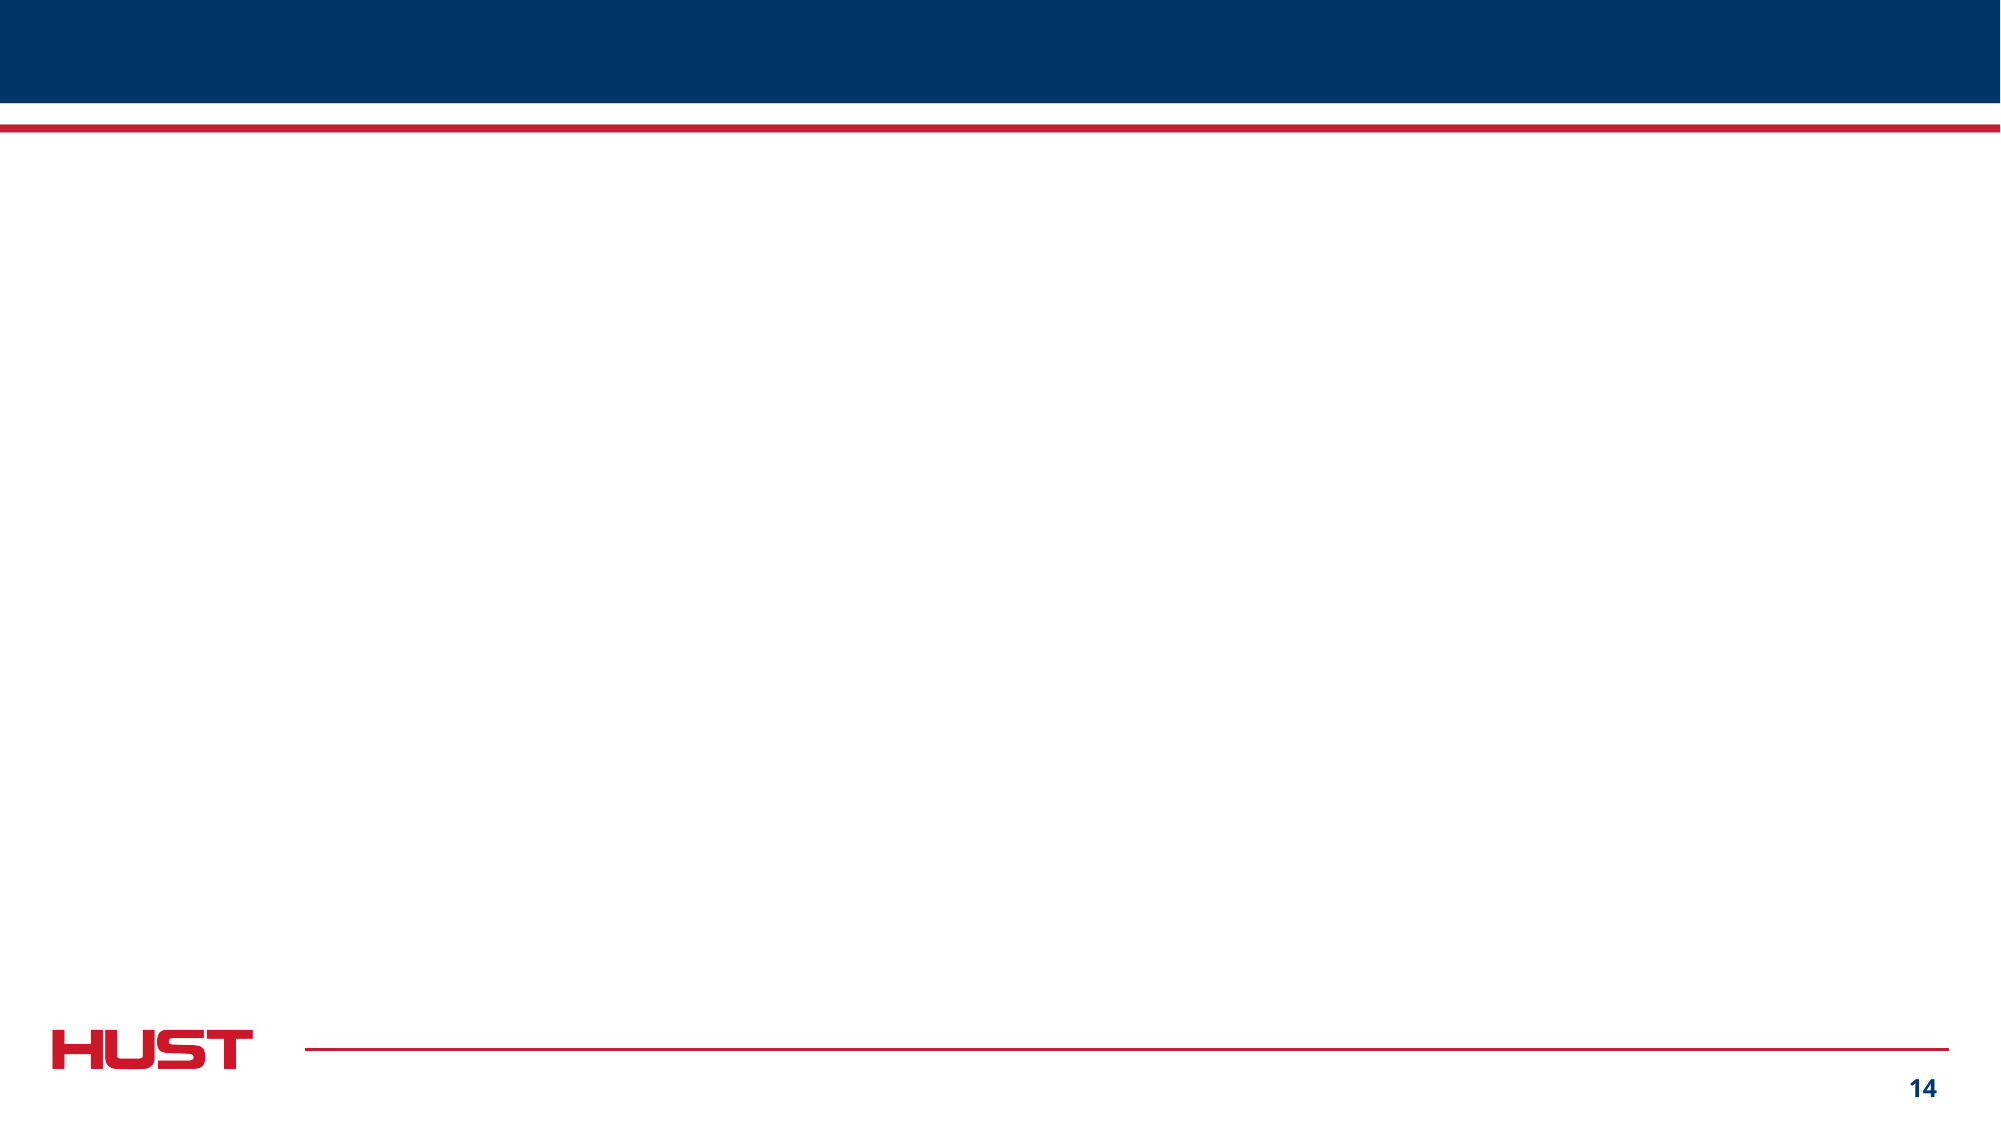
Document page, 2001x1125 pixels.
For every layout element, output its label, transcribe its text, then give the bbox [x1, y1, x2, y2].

picture [0, 0, 2001, 1125]
slide_number 14 [1502, 1065, 1953, 1125]
